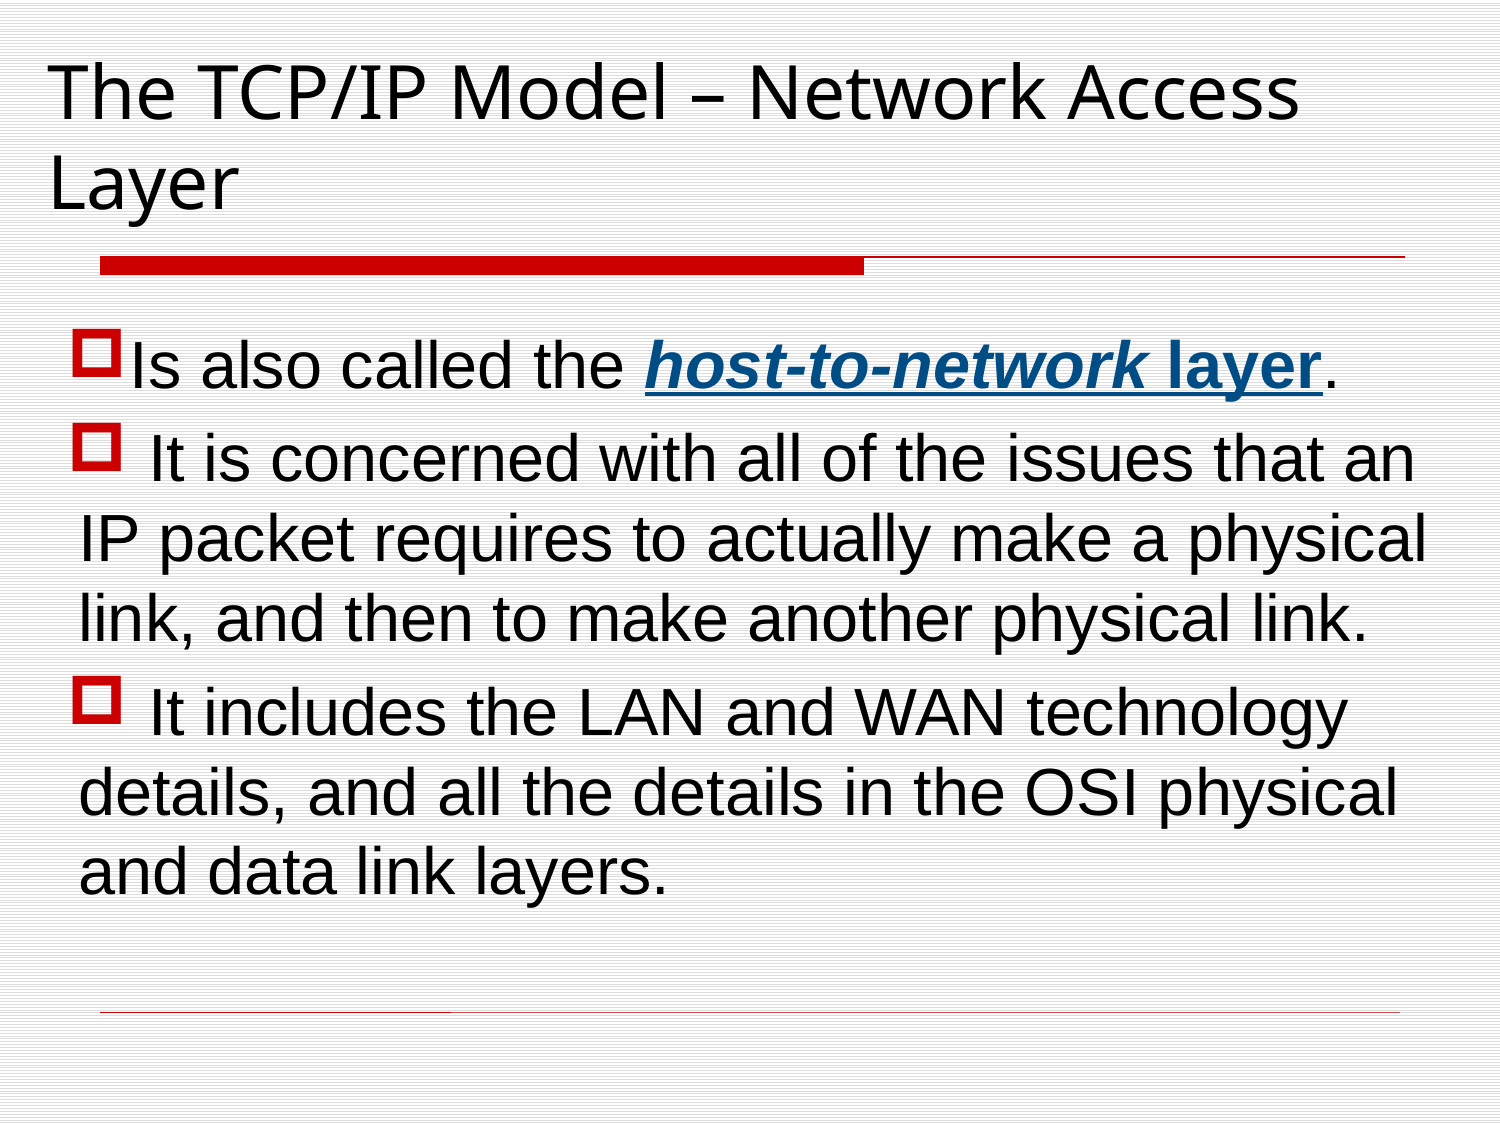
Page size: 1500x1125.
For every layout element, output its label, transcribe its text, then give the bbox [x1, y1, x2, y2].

text_box The TCP/IP Model – Network Access Layer [32, 0, 1500, 232]
text_box Is also called the host-to-network layer. It is concerned with all of the issues that an IP packet requires to actually make a physical link, and then to make another physical link. It includes the LAN and WAN technology details, and all the details in the OSI physical and data link layers. [53, 314, 1477, 1040]
